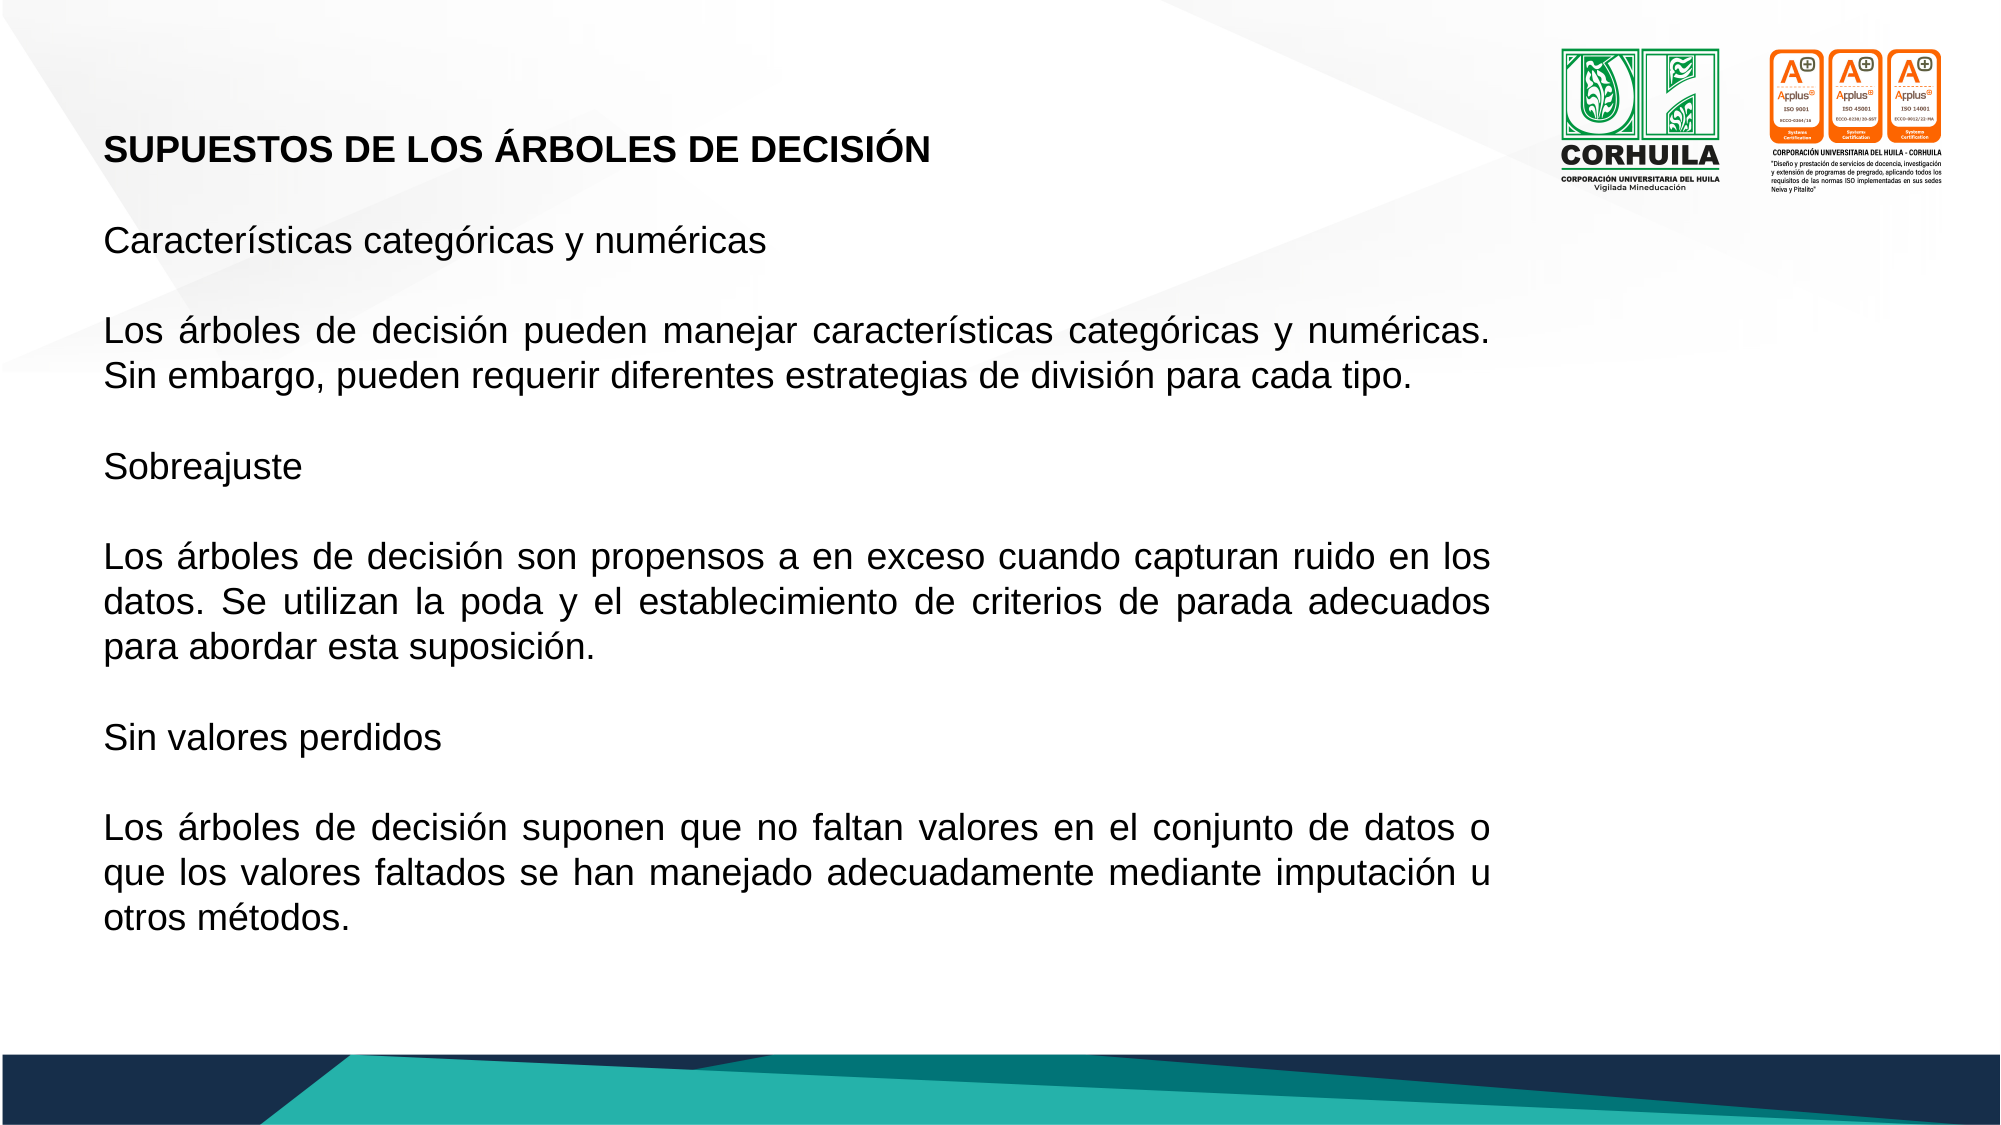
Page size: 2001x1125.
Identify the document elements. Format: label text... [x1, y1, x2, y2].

picture [0, 0, 2000, 1125]
text_box SUPUESTOS DE LOS ÁRBOLES DE DECISIÓN Características categóricas y numéricas Los árboles de decisión pueden manejar características categóricas y numéricas. Sin embargo, pueden requerir diferentes estrategias de división para cada tipo. Sobreajuste Los árboles de decisión son propensos a en exceso cuando capturan ruido en los datos. Se utilizan la poda y el establecimiento de criterios de parada adecuados para abordar esta suposición. Sin valores perdidos Los árboles de decisión suponen que no faltan valores en el conjunto de datos o que los valores faltados se han manejado adecuadamente mediante imputación u otros métodos. [88, 118, 1506, 997]
